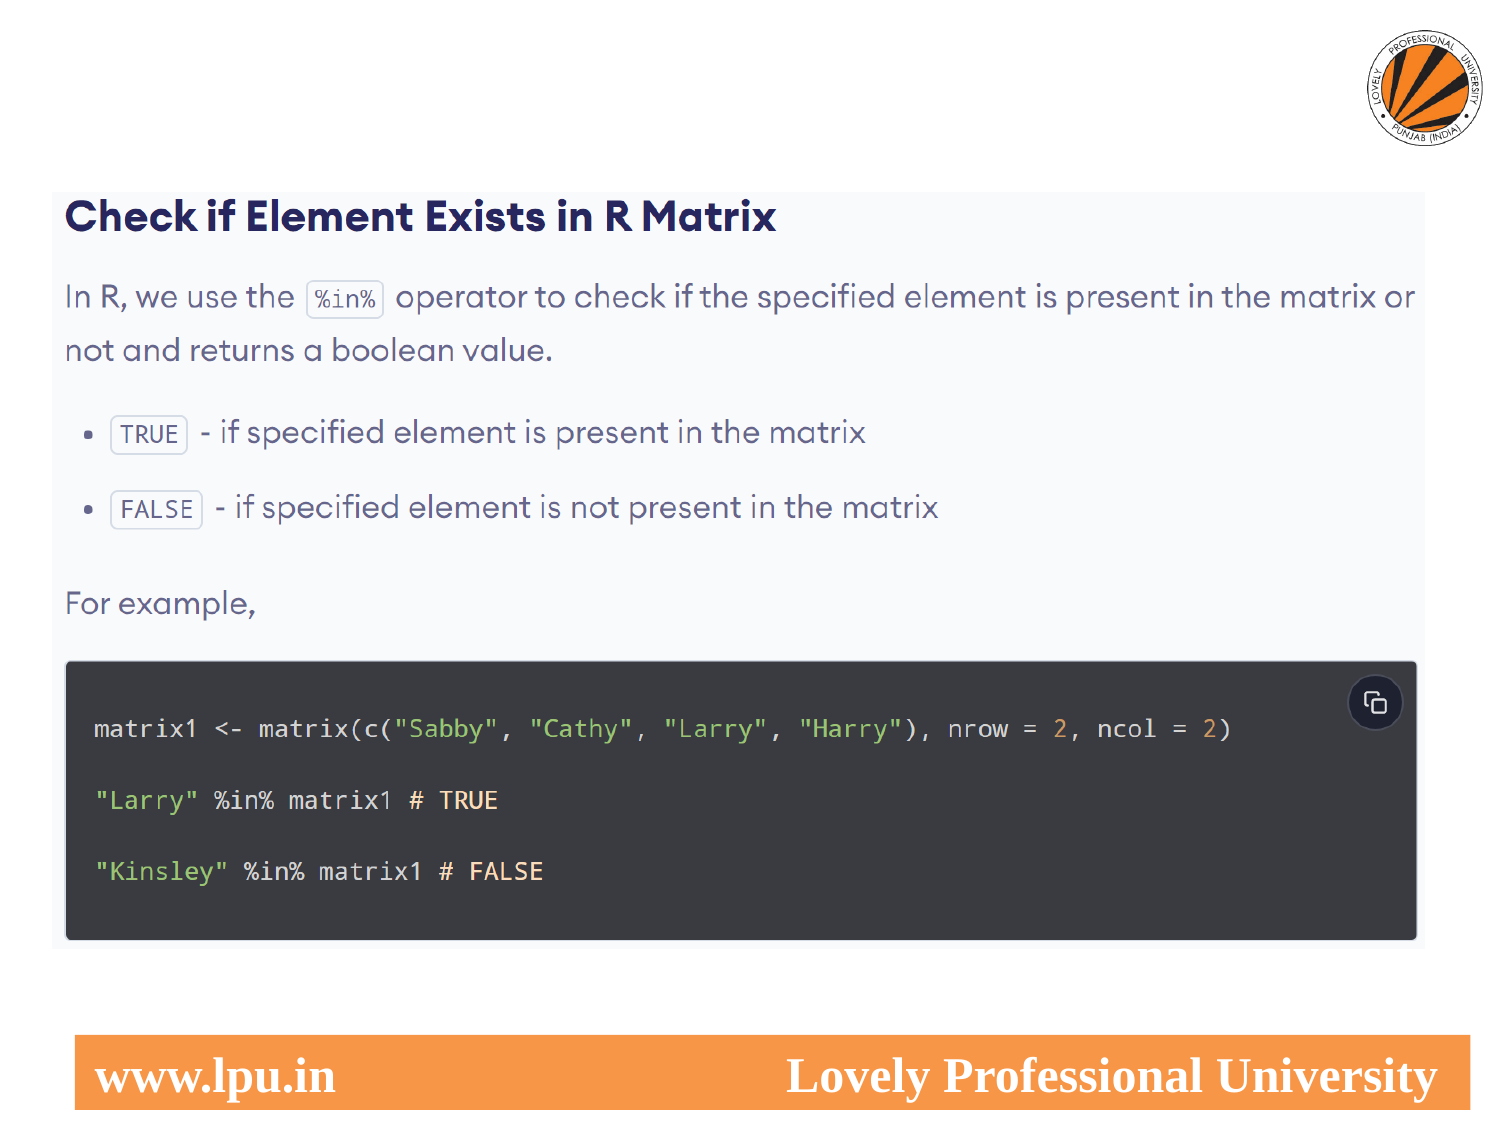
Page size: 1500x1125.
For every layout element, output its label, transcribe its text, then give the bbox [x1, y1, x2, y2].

picture [52, 192, 1426, 949]
picture [1366, 30, 1483, 147]
text_box www.lpu.in Lovely Professional University [74, 1034, 1471, 1110]
